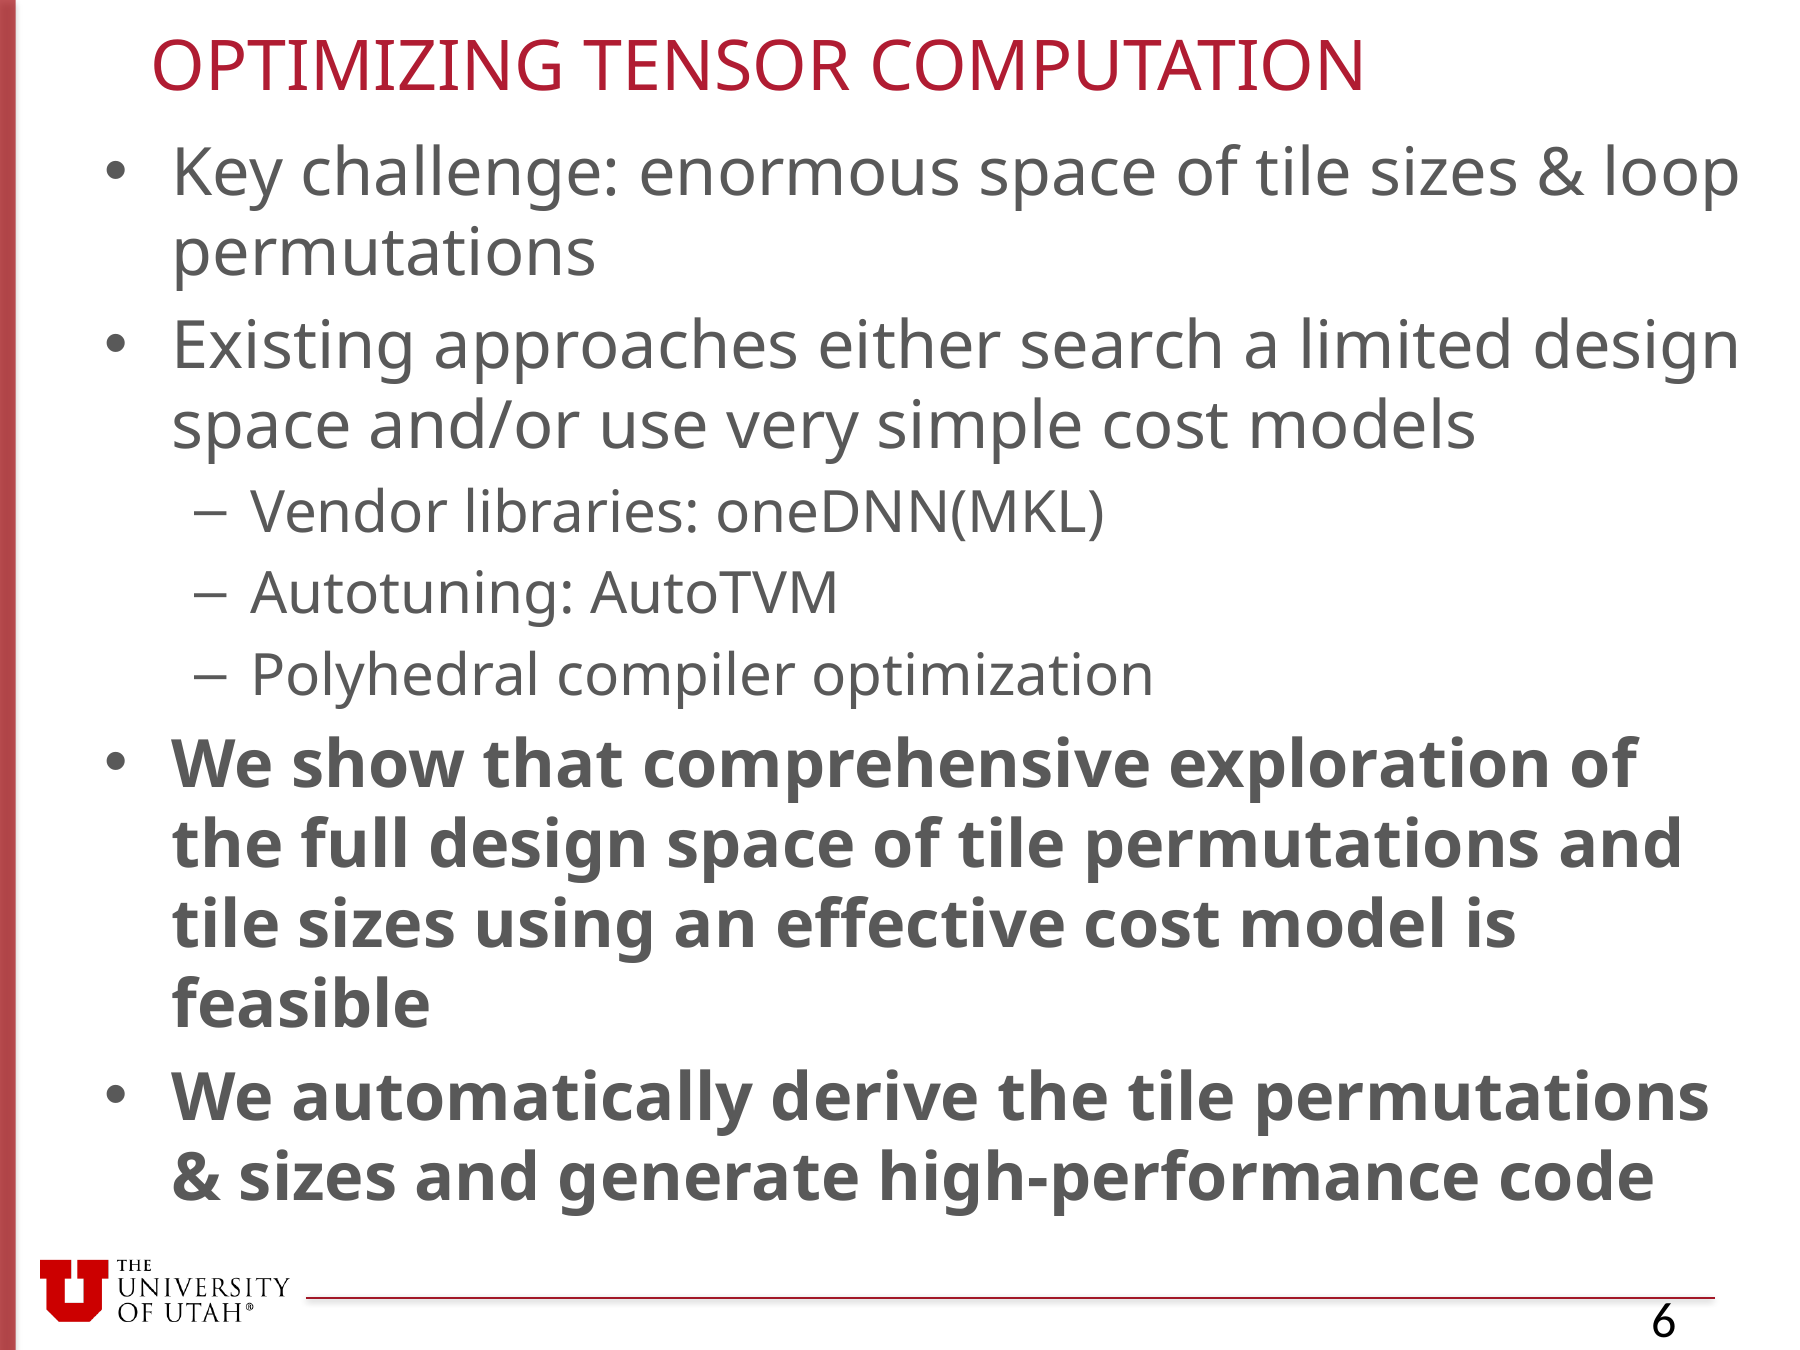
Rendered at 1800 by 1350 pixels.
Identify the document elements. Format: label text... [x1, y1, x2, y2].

picture [40, 1166, 290, 1350]
title optimizing tensor computation [135, 12, 1710, 121]
list Key challenge: enormous space of tile sizes & loop permutations Existing approaches either search a limited design space and/or use very simple cost models Vendor libraries: oneDNN(MKL) Autotuning: AutoTVM Polyhedral compiler optimization We show that comprehensive exploration of the full design space of tile permutations and tile sizes using an effective cost model is feasible We automatically derive the tile permutations & sizes and generate high-performance code [89, 121, 1772, 1095]
